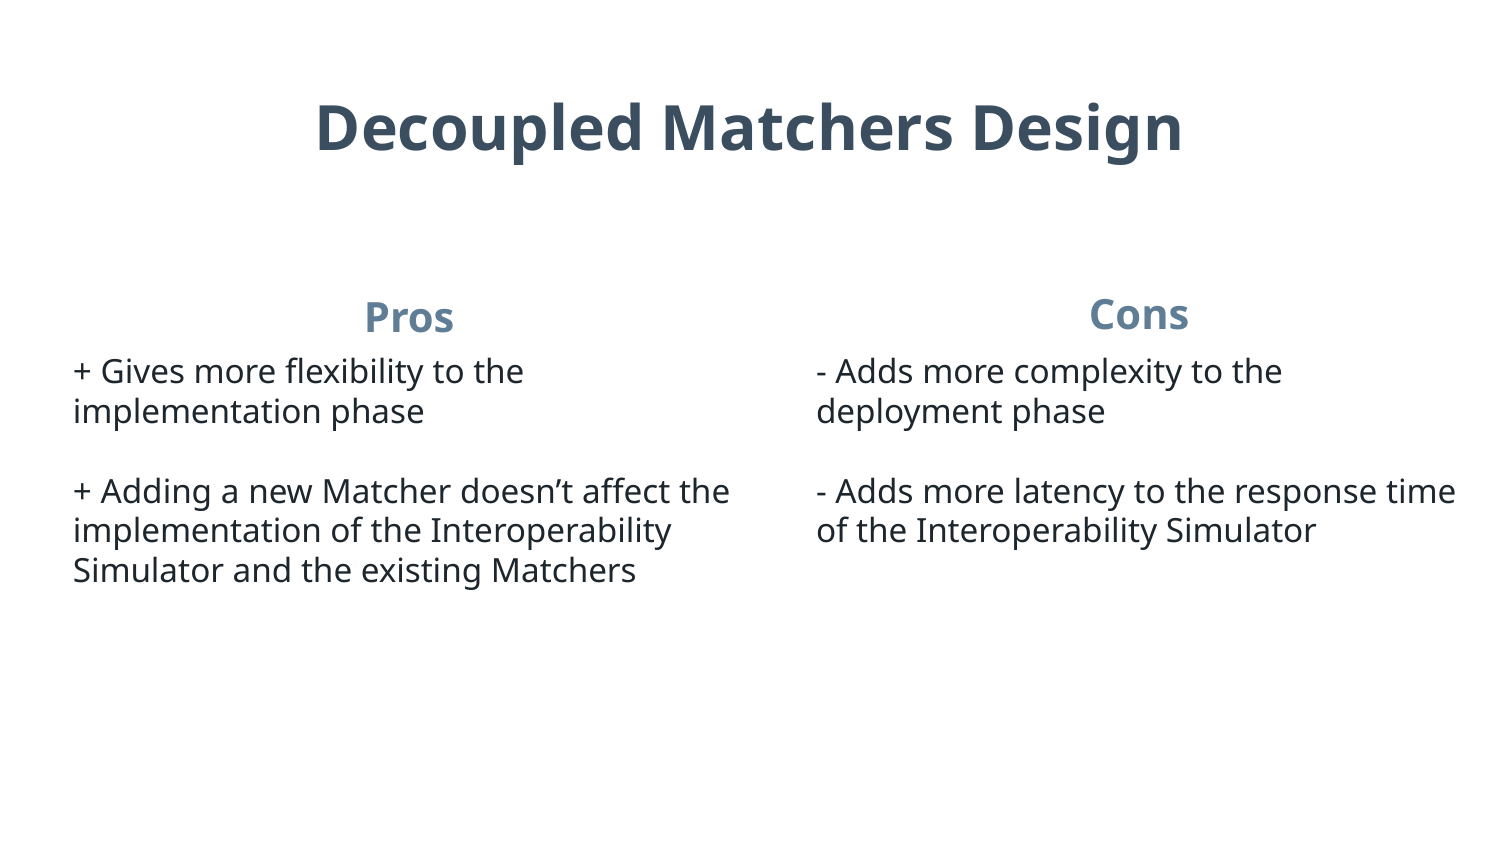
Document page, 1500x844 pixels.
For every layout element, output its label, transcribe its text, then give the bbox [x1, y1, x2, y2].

subtitle Pros [132, 291, 686, 356]
subtitle Cons [862, 288, 1417, 353]
subtitle + Gives more flexibility to the implementation phase + Adding a new Matcher doesn’t affect the implementation of the Interoperability Simulator and the existing Matchers [57, 335, 761, 723]
subtitle - Adds more complexity to the deployment phase - Adds more latency to the response time of the Interoperability Simulator [801, 335, 1478, 723]
title Decoupled Matchers Design [118, 72, 1382, 167]
